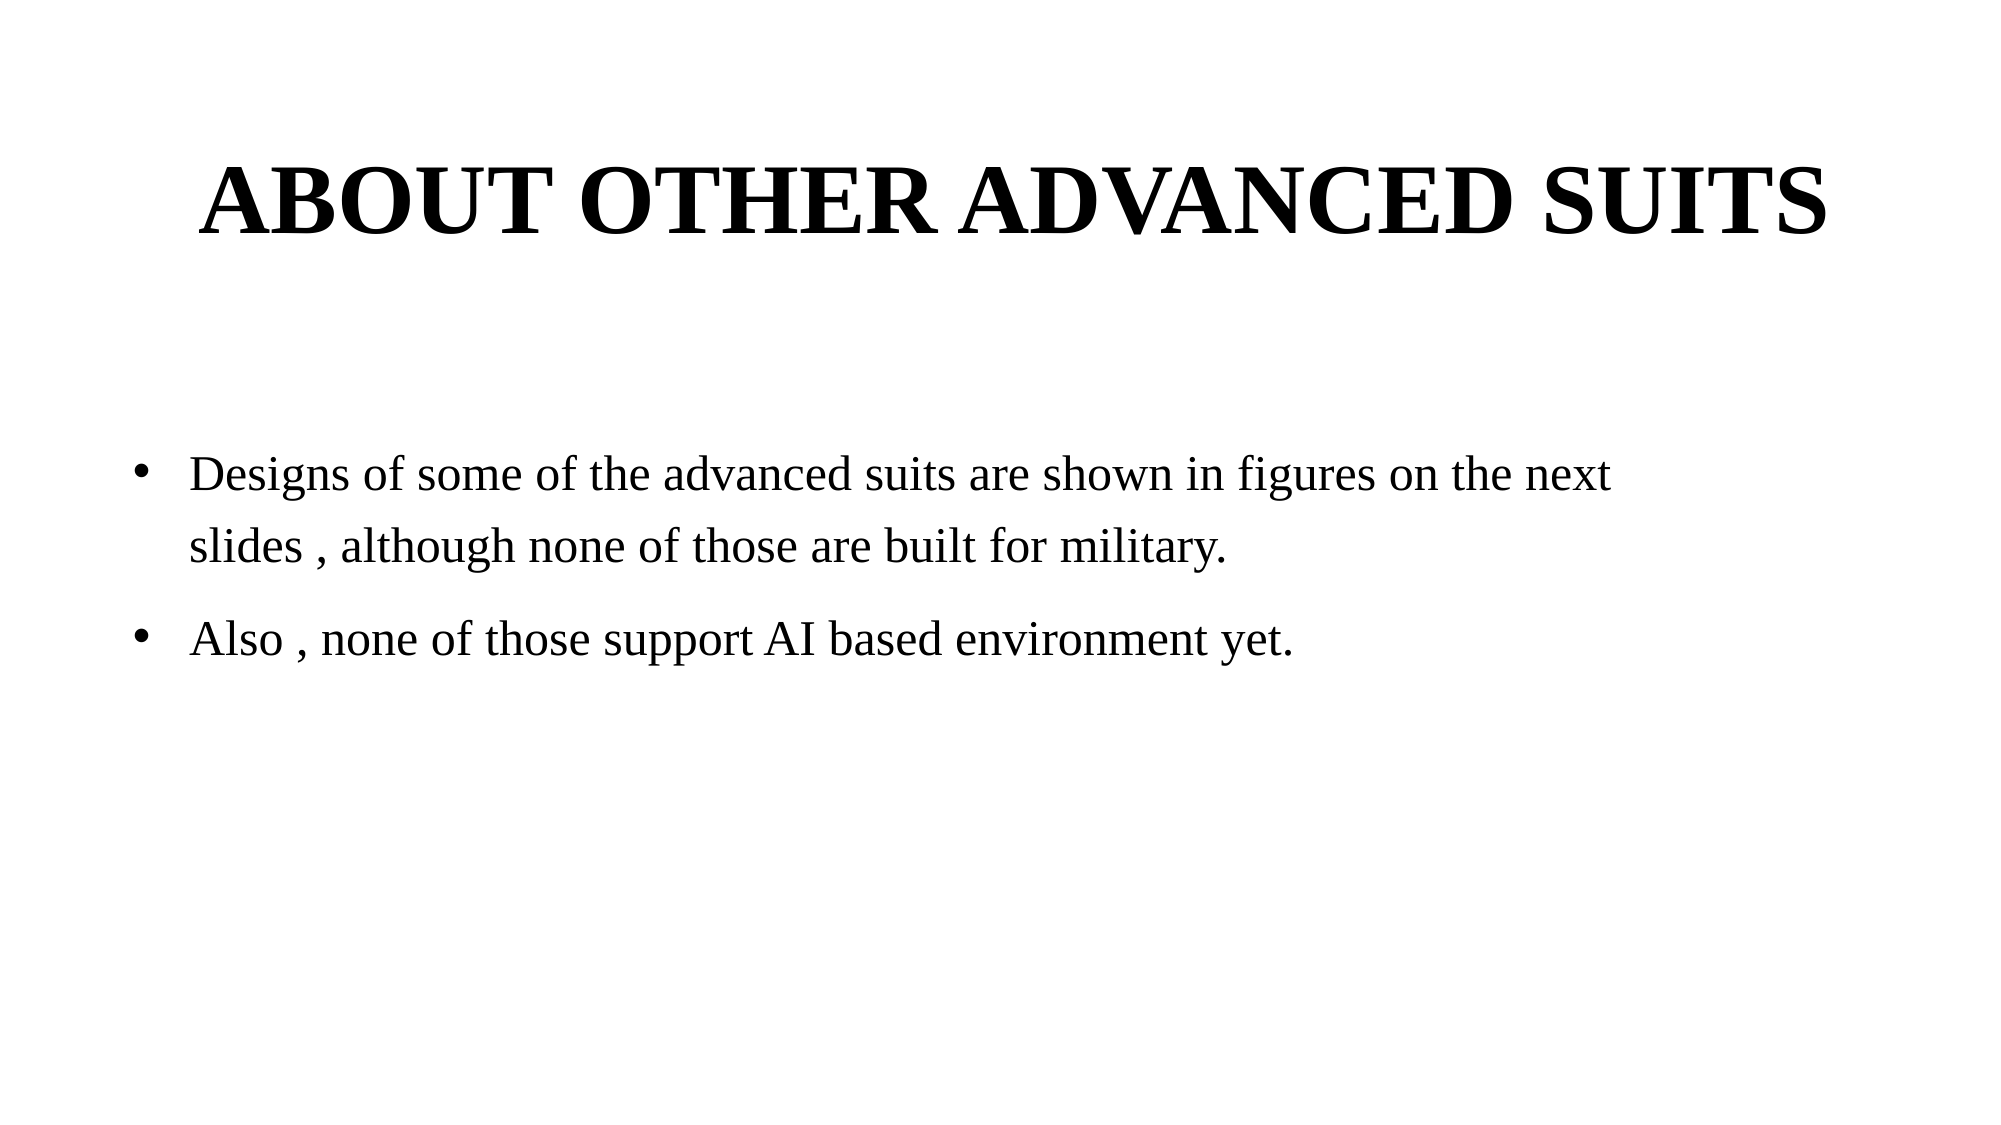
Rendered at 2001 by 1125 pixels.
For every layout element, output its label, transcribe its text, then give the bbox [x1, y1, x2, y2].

title About Other Advanced Suits [68, 106, 1962, 263]
subtitle Designs of some of the advanced suits are shown in figures on the next slides , although none of those are built for military. Also , none of those support AI based environment yet. [117, 420, 1661, 727]
